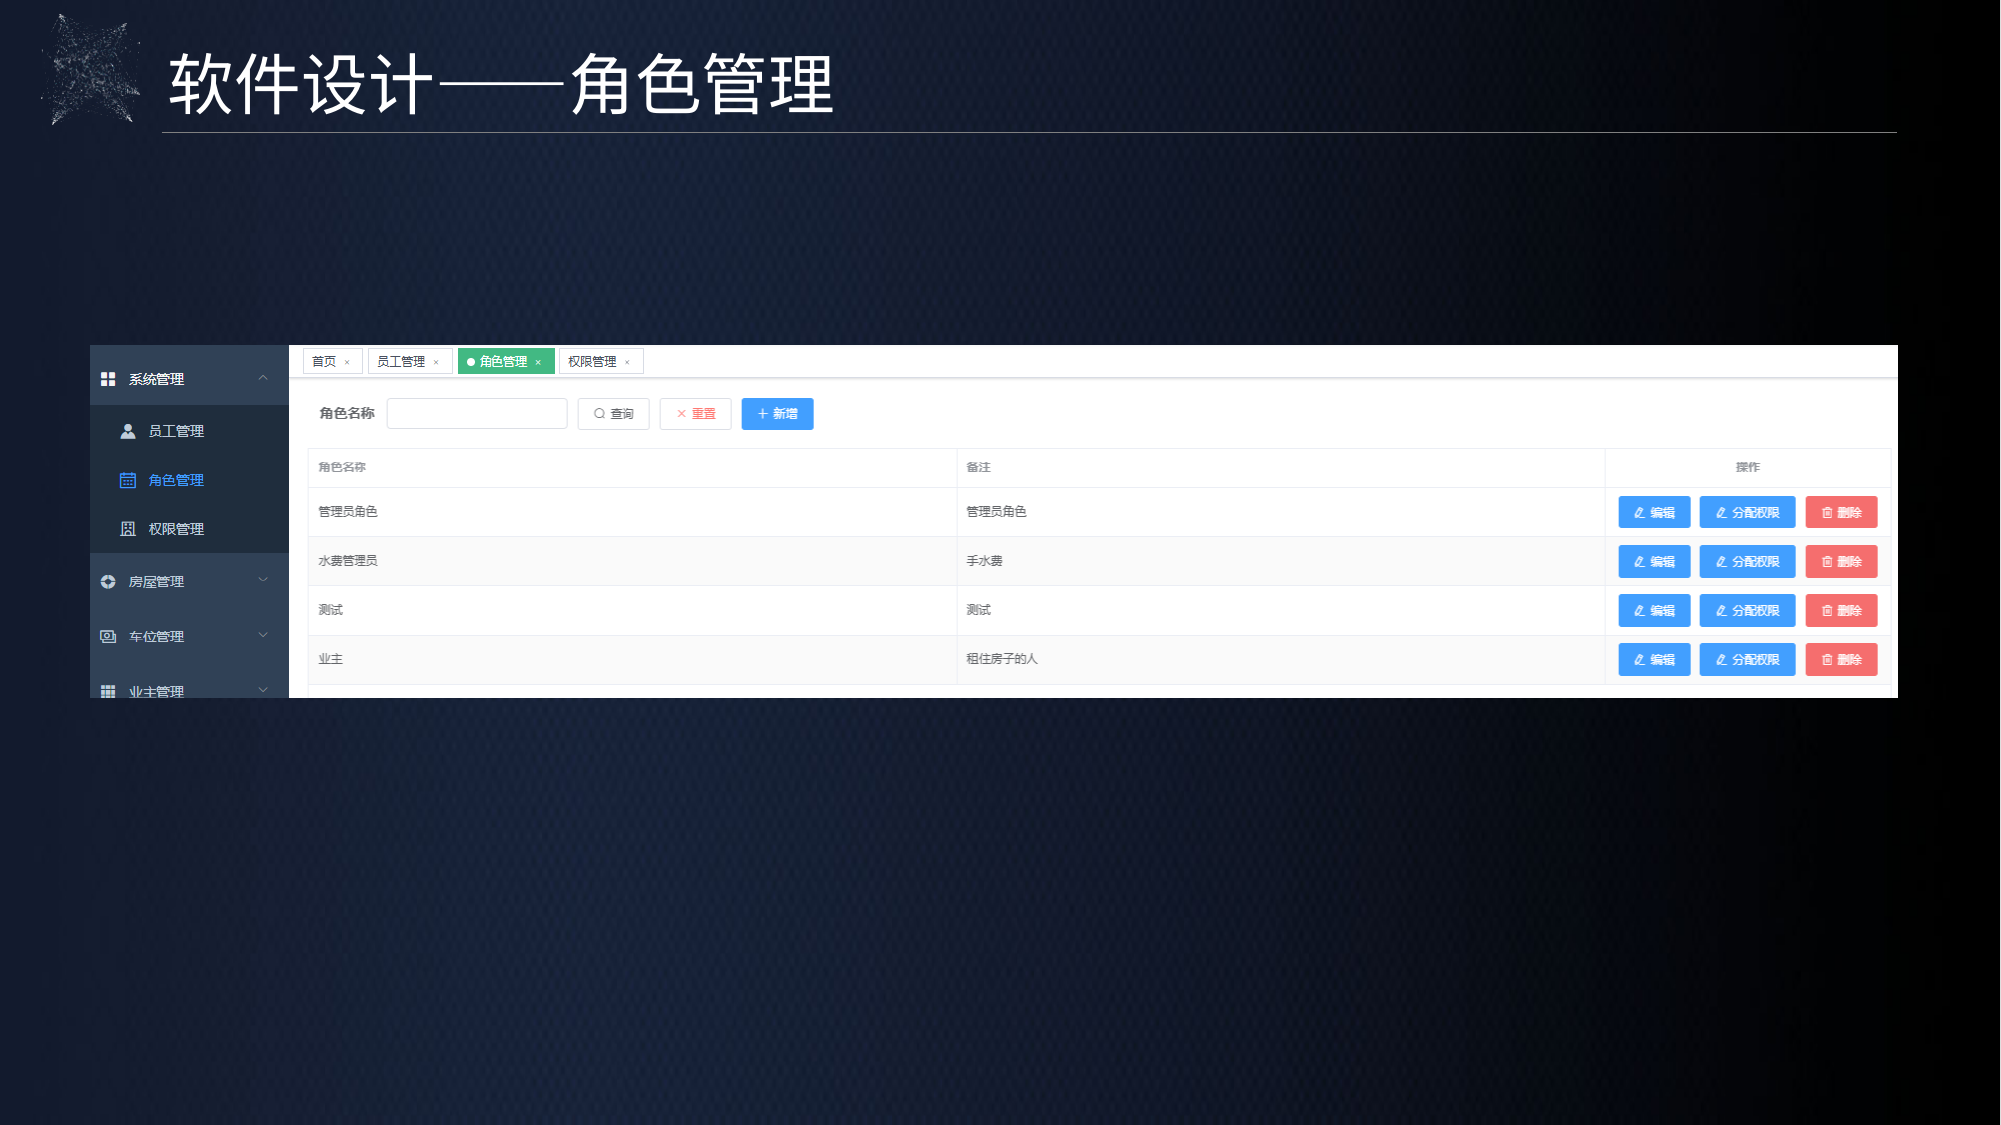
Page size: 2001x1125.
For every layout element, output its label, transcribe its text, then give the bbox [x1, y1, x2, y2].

picture [0, 0, 2001, 1125]
text_box 软件设计——角色管理 [142, 26, 1061, 138]
